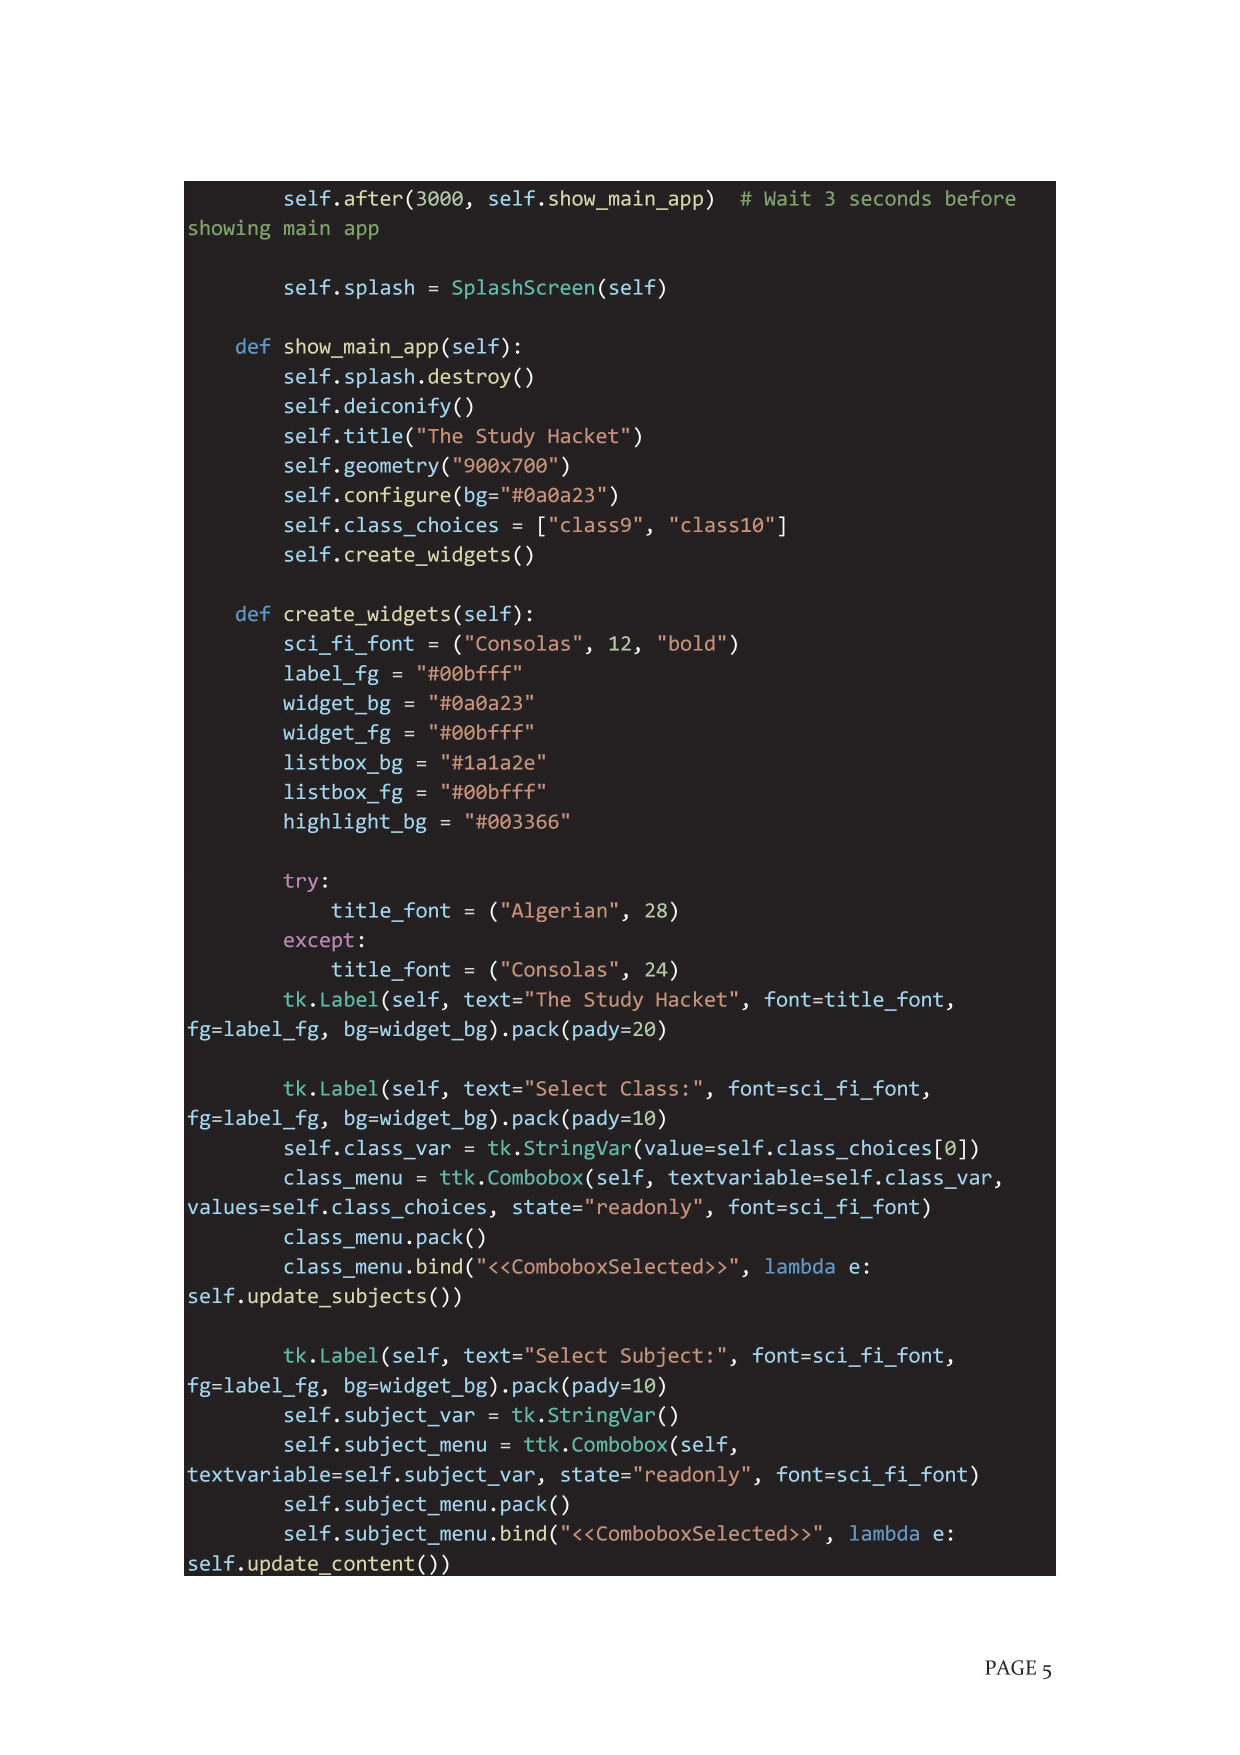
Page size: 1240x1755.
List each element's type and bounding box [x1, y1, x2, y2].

text_box [0, 1, 1240, 1754]
